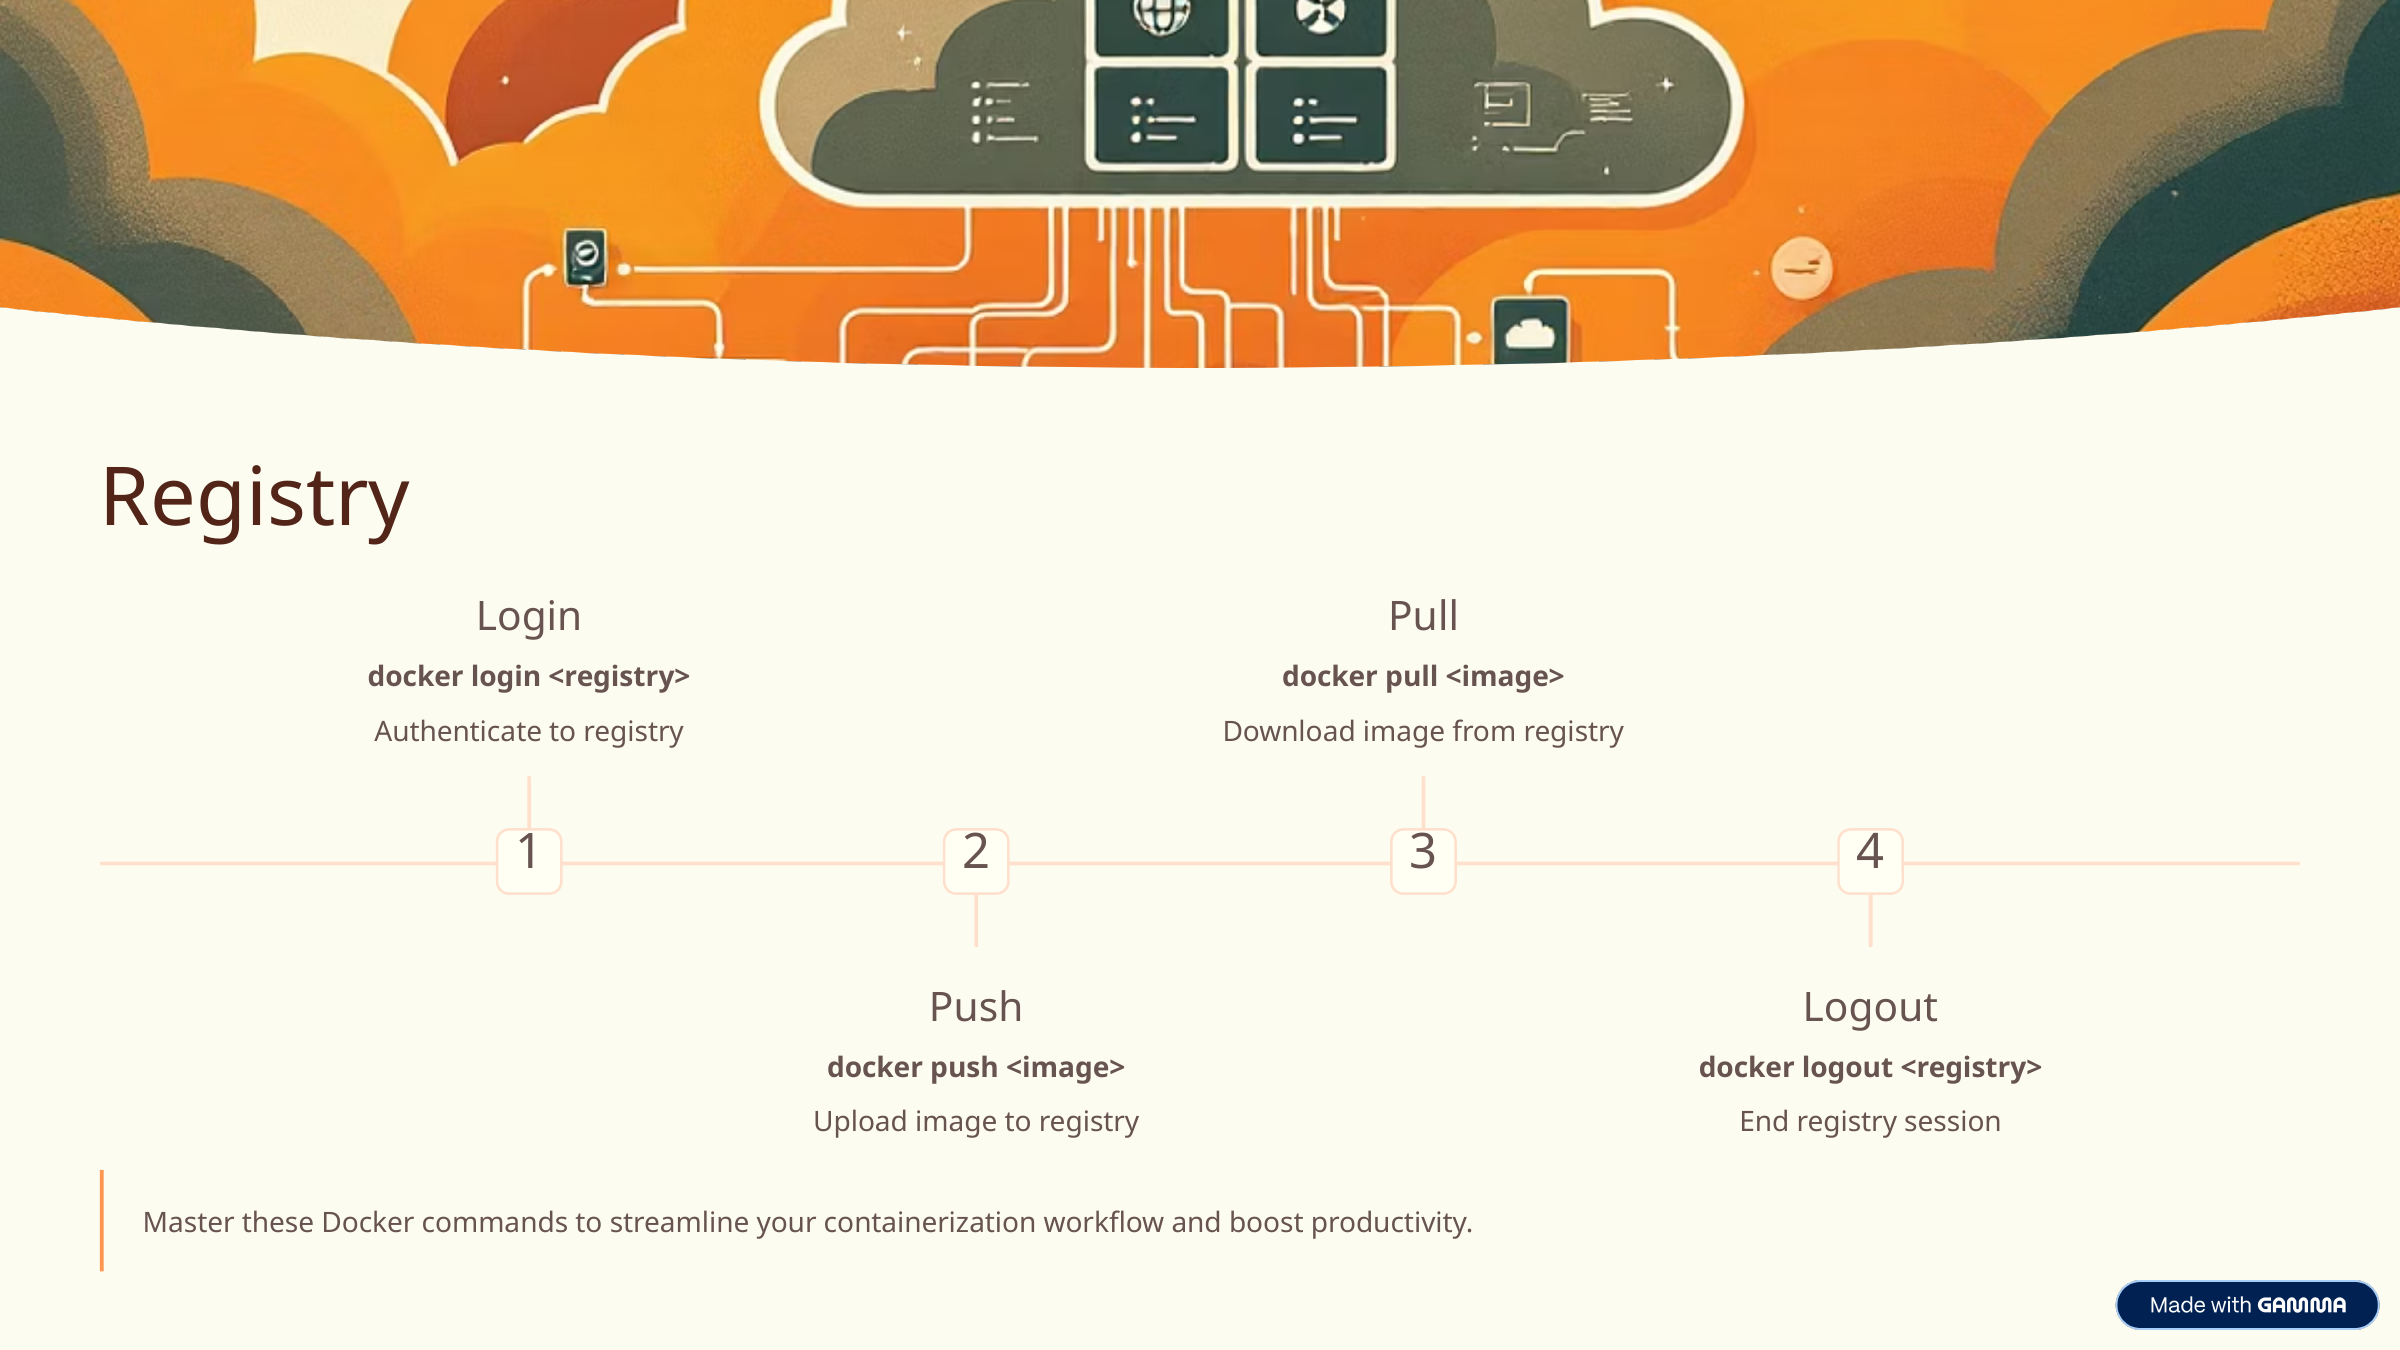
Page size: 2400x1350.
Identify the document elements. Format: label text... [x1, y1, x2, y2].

text_box Login [323, 585, 735, 639]
text_box [497, 830, 504, 893]
text_box [99, 1169, 104, 1272]
text_box Authenticate to registry [128, 710, 930, 748]
text_box [1896, 830, 1903, 893]
text_box [1838, 830, 1845, 893]
text_box Registry [99, 435, 922, 543]
text_box 4 [1845, 829, 1896, 894]
text_box docker push <image> [575, 1046, 1378, 1084]
text_box [974, 894, 979, 948]
text_box [562, 861, 944, 866]
text_box [99, 861, 497, 866]
text_box [944, 830, 951, 893]
text_box [1391, 830, 1398, 893]
text_box docker pull <image> [1022, 655, 1825, 694]
text_box End registry session [1469, 1100, 2272, 1138]
text_box [554, 830, 562, 893]
text_box docker logout <registry> [1469, 1046, 2272, 1084]
text_box [1001, 830, 1009, 893]
text_box [1456, 861, 1838, 866]
text_box Download image from registry [1022, 710, 1825, 748]
text_box 3 [1398, 829, 1449, 894]
text_box 1 [504, 829, 554, 894]
text_box [1009, 861, 1391, 866]
picture [2106, 1271, 2389, 1339]
text_box [1449, 830, 1456, 893]
text_box [1421, 775, 1426, 829]
text_box docker login <registry> [128, 655, 930, 694]
text_box [527, 775, 532, 829]
text_box Upload image to registry [575, 1100, 1378, 1138]
text_box Pull [1218, 585, 1629, 639]
text_box [1868, 894, 1873, 948]
text_box Master these Docker commands to streamline your containerization workflow and boost productivity. [142, 1202, 2300, 1240]
text_box [1903, 861, 2300, 866]
text_box Push [771, 975, 1182, 1030]
picture [0, 0, 2400, 375]
text_box 2 [951, 829, 1001, 894]
text_box Logout [1665, 975, 2076, 1030]
